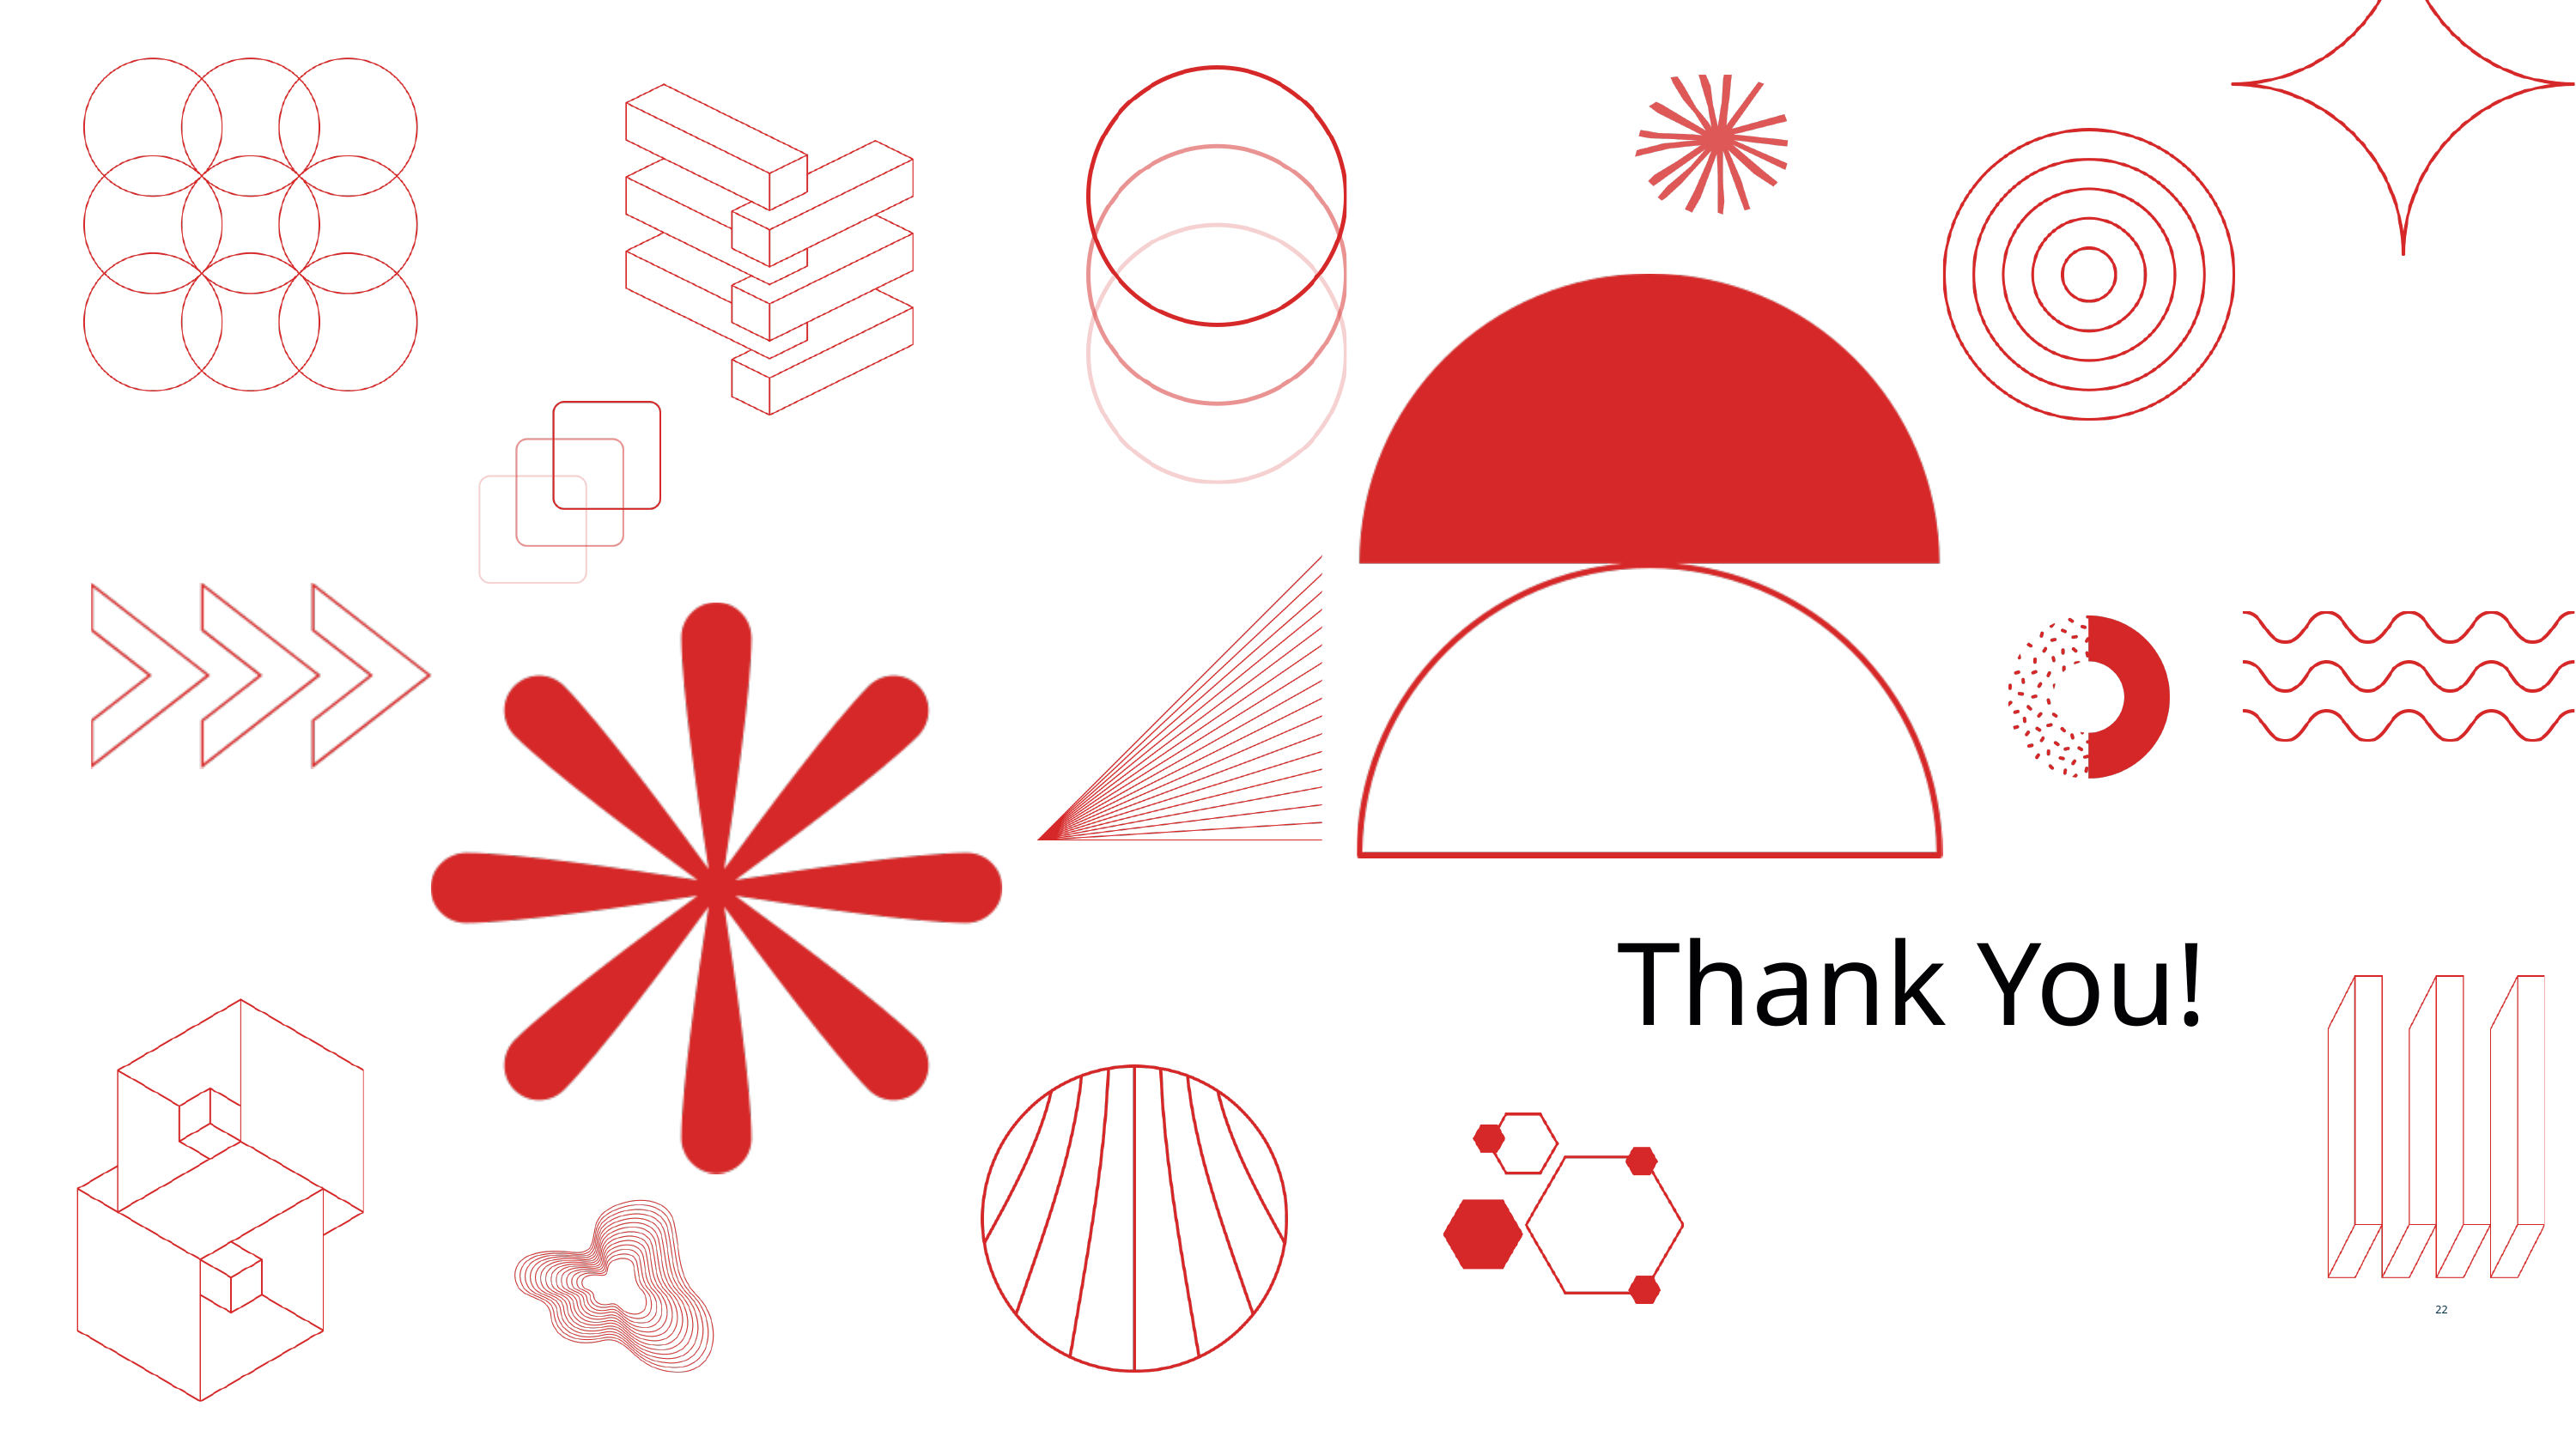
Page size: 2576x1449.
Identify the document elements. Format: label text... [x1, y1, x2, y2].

text_box [513, 1199, 717, 1373]
text_box [431, 603, 1003, 1174]
text_box [1942, 128, 2235, 421]
text_box [2008, 615, 2170, 779]
text_box Thank You! [1216, 911, 2208, 1049]
text_box [1085, 65, 1347, 484]
text_box [478, 401, 661, 584]
text_box [76, 51, 424, 397]
text_box [76, 998, 364, 1402]
text_box [1357, 274, 1943, 858]
text_box [625, 83, 914, 415]
text_box [1036, 555, 1322, 840]
text_box [981, 1064, 1288, 1373]
text_box [2242, 611, 2575, 742]
text_box [1635, 75, 1789, 215]
text_box [91, 583, 432, 769]
text_box [1443, 1113, 1685, 1304]
text_box 22 [2435, 1300, 2449, 1317]
text_box [2327, 975, 2545, 1278]
text_box [2231, 0, 2575, 256]
